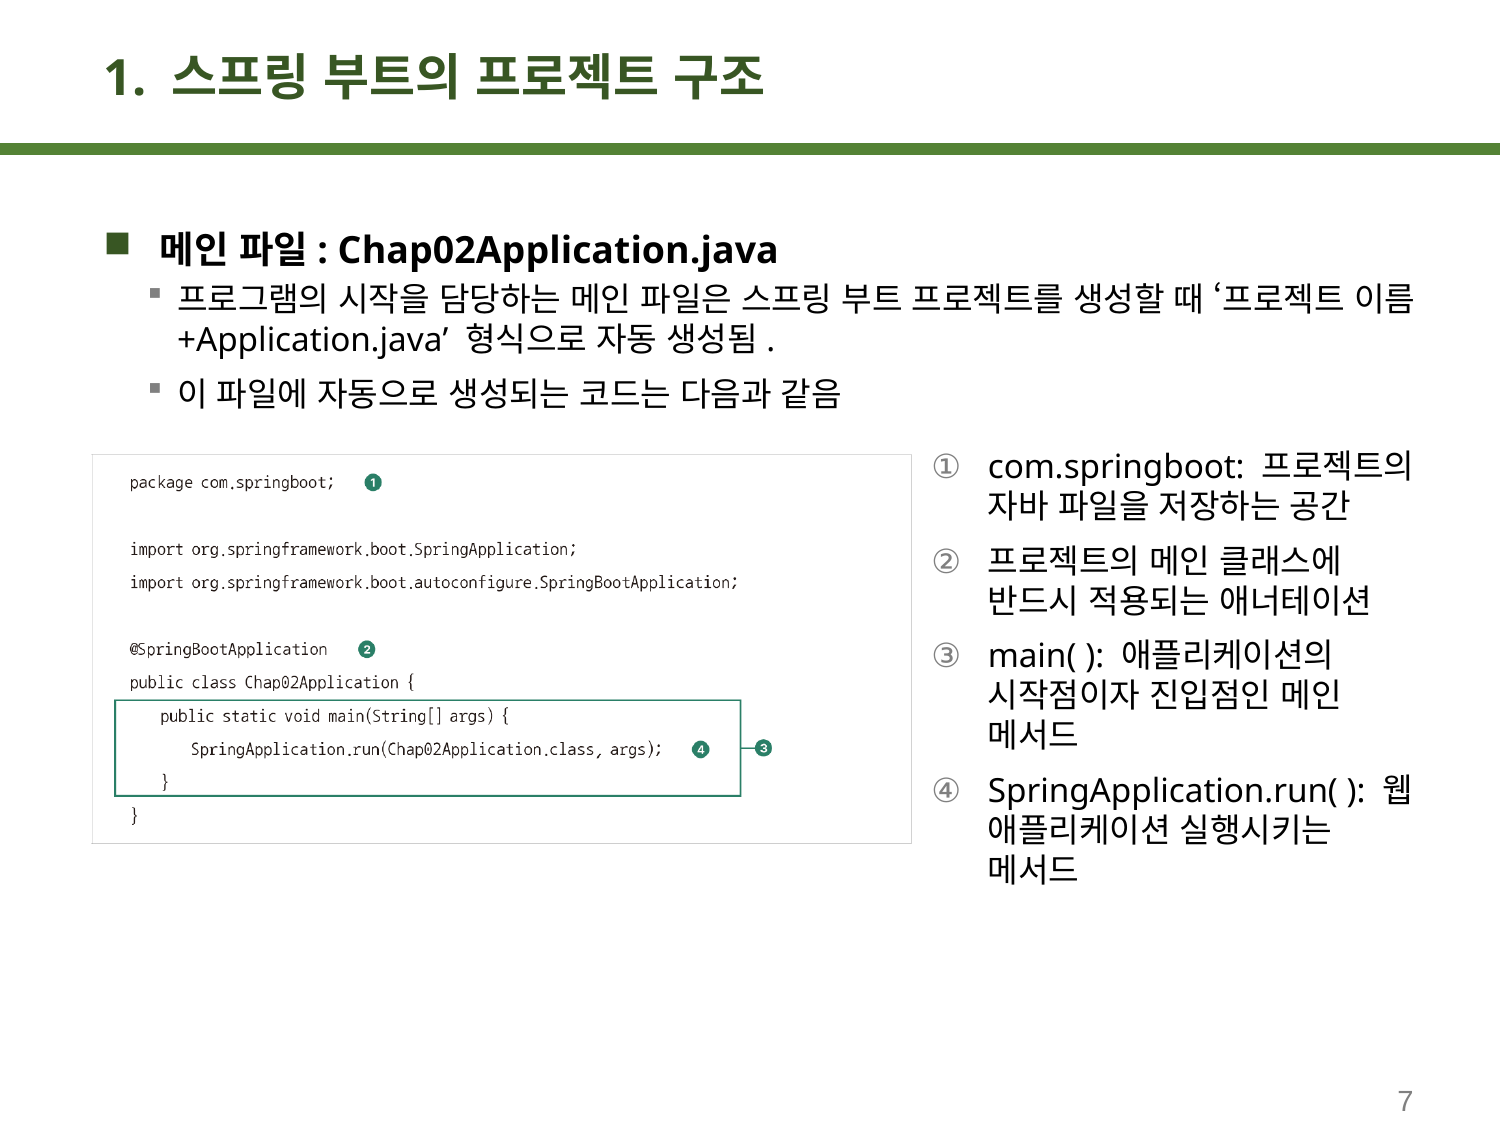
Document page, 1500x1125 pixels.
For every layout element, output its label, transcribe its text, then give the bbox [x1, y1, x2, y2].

title 1. 스프링 부트의 프로젝트 구조 [88, 30, 1211, 121]
picture [88, 450, 914, 847]
text_box com.springboot: 프로젝트의 자바 파일을 저장하는 공간 프로젝트의 메인 클래스에 반드시 적용되는 애너테이션 main( ): 애플리케이션의 시작점이자 진입점인 메인 메서드 SpringApplication.run( ): 웹 애플리케이션 실행시키는 메서드 [872, 437, 1435, 983]
list 메인 파일: Chap02Application.java 프로그램의 시작을 담당하는 메인 파일은 스프링 부트 프로젝트를 생성할 때 ‘프로젝트 이름+Application.java’ 형식으로 자동 생성됨. 이 파일에 자동으로 생성되는 코드는 다음과 같음 [88, 196, 1436, 1083]
